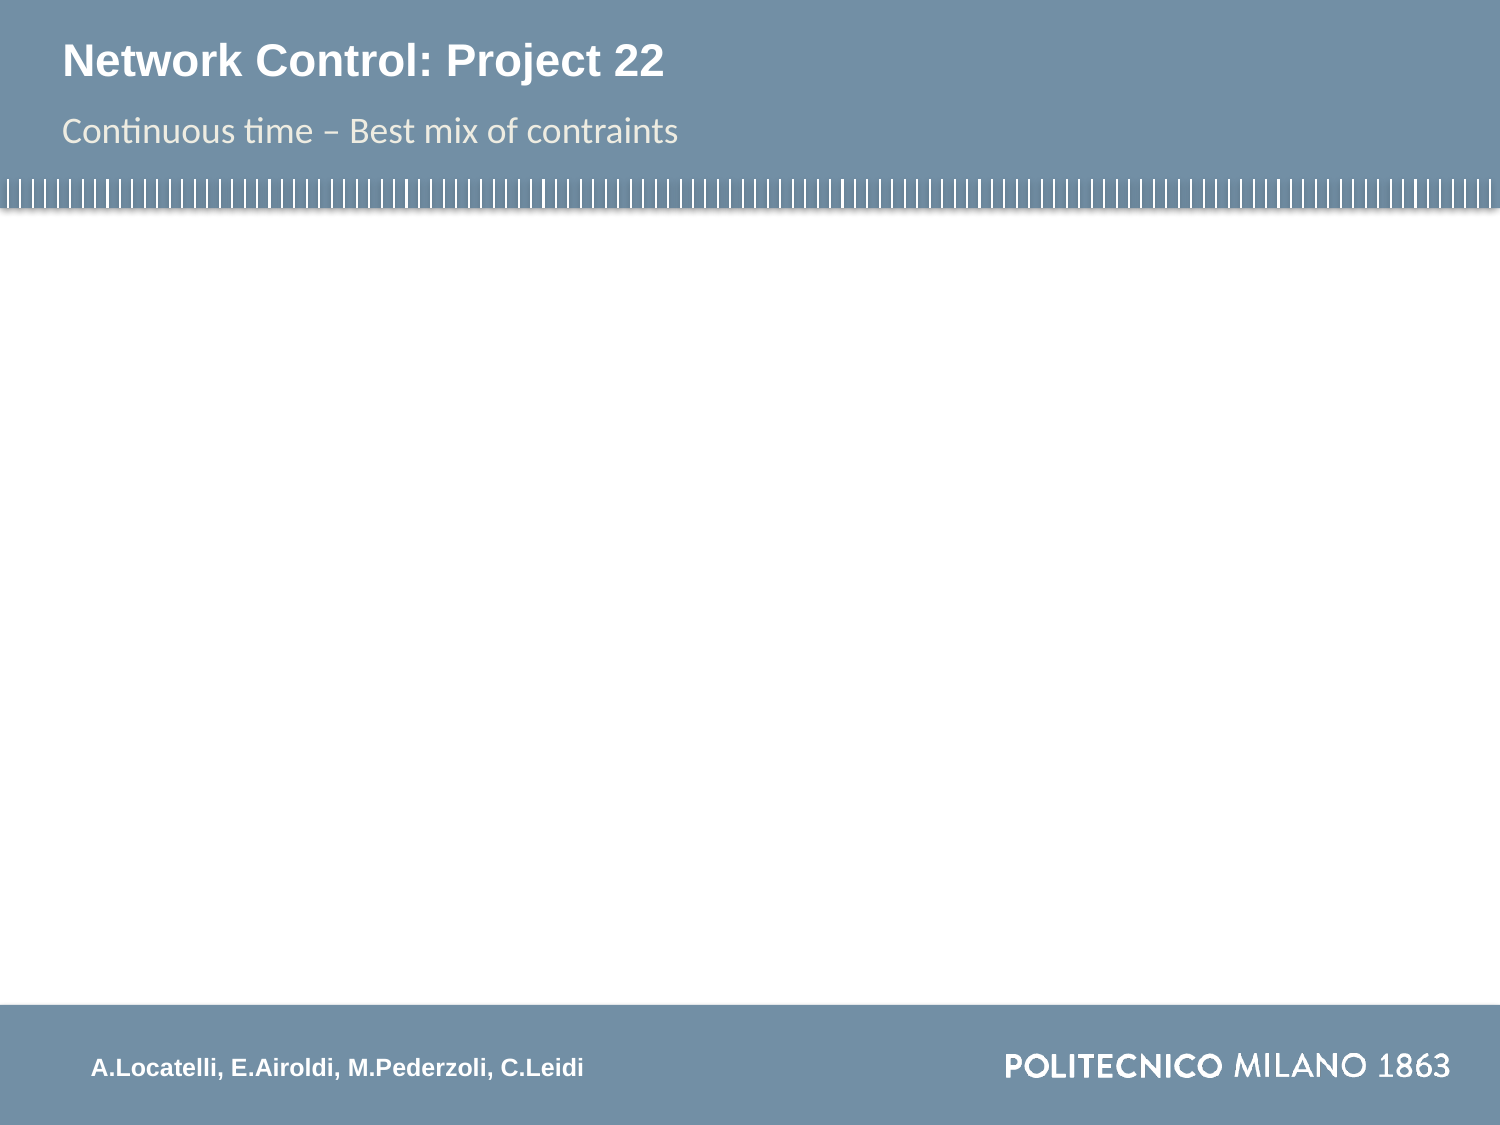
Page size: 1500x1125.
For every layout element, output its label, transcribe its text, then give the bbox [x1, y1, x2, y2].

picture [999, 1041, 1456, 1089]
title Network Control: Project 22 [47, 22, 1455, 161]
text_box Continuous time – Best mix of contraints [47, 98, 781, 159]
